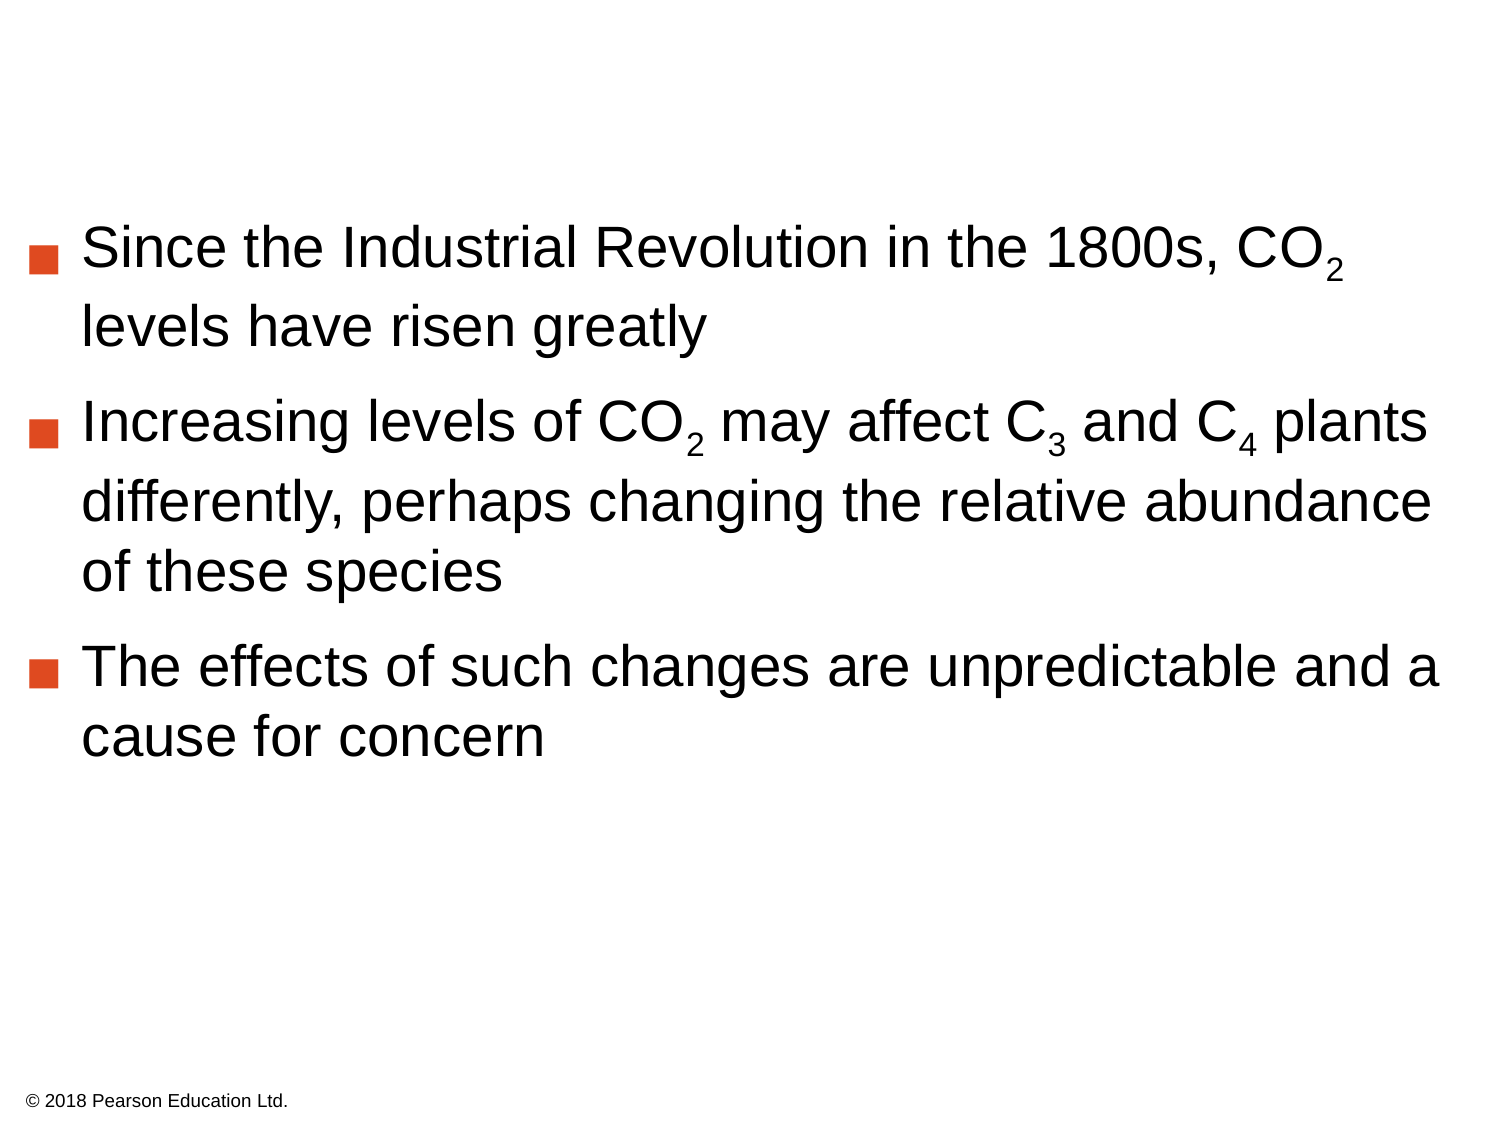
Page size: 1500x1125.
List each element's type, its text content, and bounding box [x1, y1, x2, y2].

list Since the Industrial Revolution in the 1800s, CO2 levels have risen greatly Increasing levels of CO2 may affect C3 and C4 plants differently, perhaps changing the relative abundance of these species The effects of such changes are unpredictable and a cause for concern [24, 208, 1475, 1065]
footer © 2018 Pearson Education Ltd. [10, 1080, 518, 1119]
